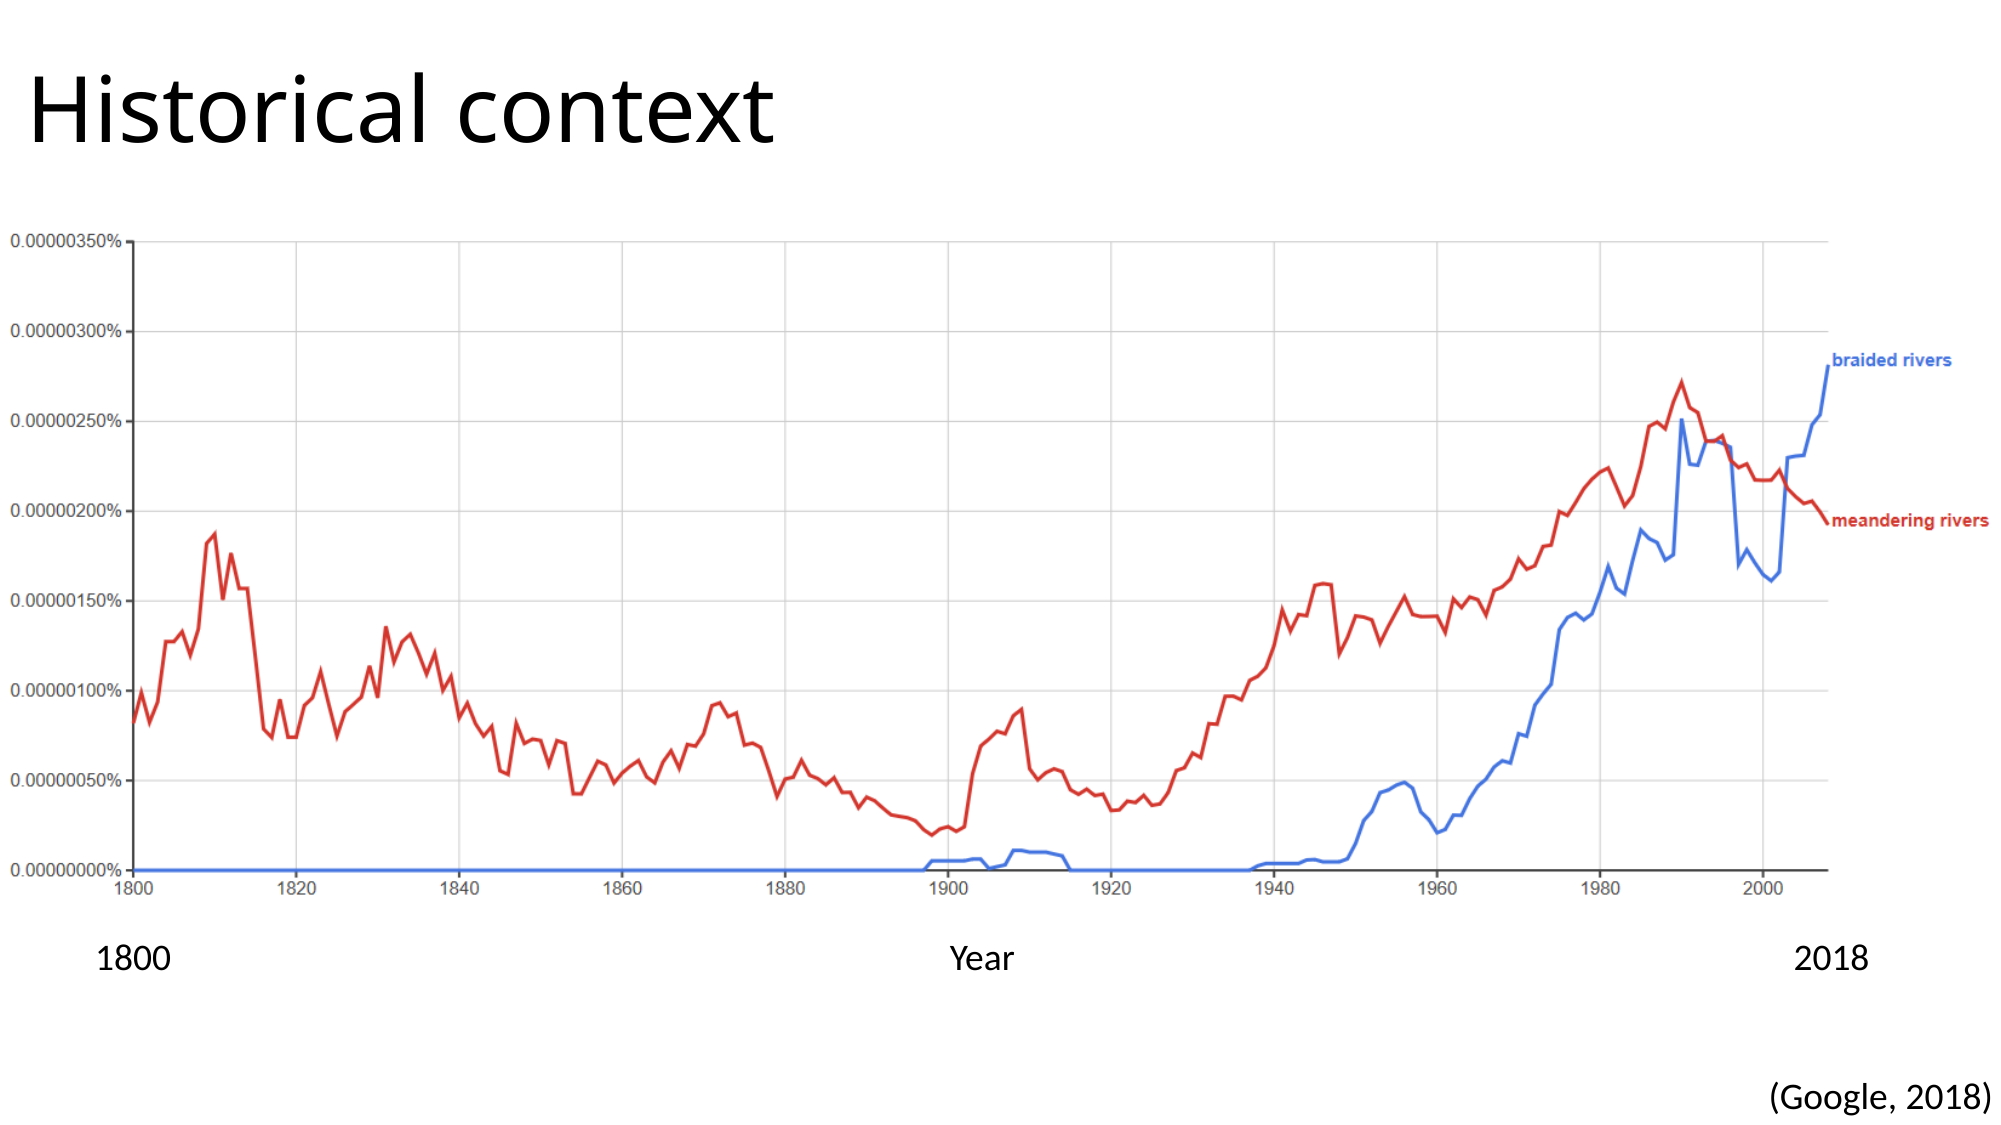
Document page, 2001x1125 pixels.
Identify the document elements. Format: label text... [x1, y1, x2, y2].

title Historical context [11, 35, 1982, 190]
text_box Year [934, 925, 1030, 986]
text_box (Google, 2018) [1753, 1064, 2000, 1125]
text_box 1800 [80, 925, 187, 986]
text_box 2018 [1778, 925, 1885, 986]
picture [0, 223, 2000, 902]
